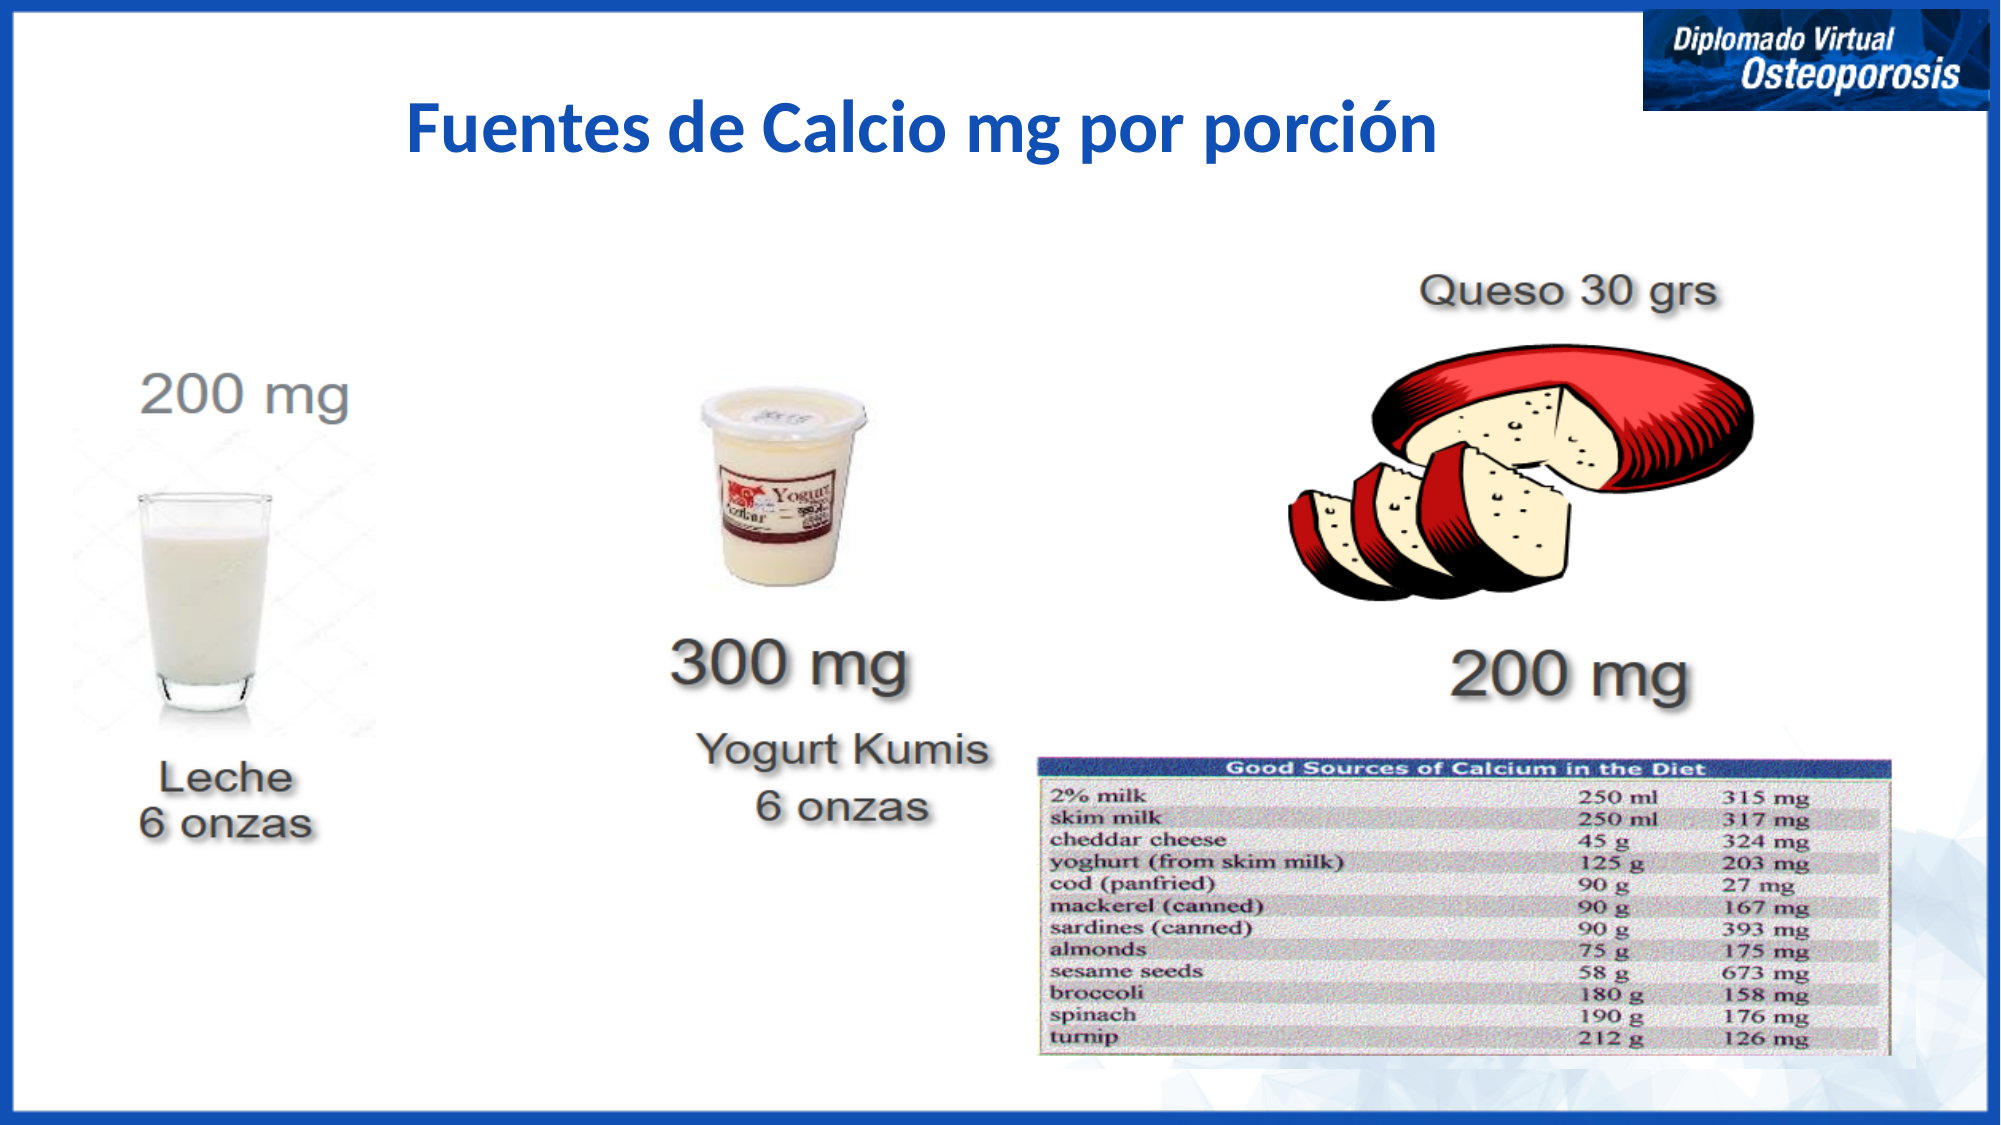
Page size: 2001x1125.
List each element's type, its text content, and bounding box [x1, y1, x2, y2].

text_box Fuentes de Calcio mg por porción [73, 70, 1774, 227]
picture [0, 0, 2001, 1125]
